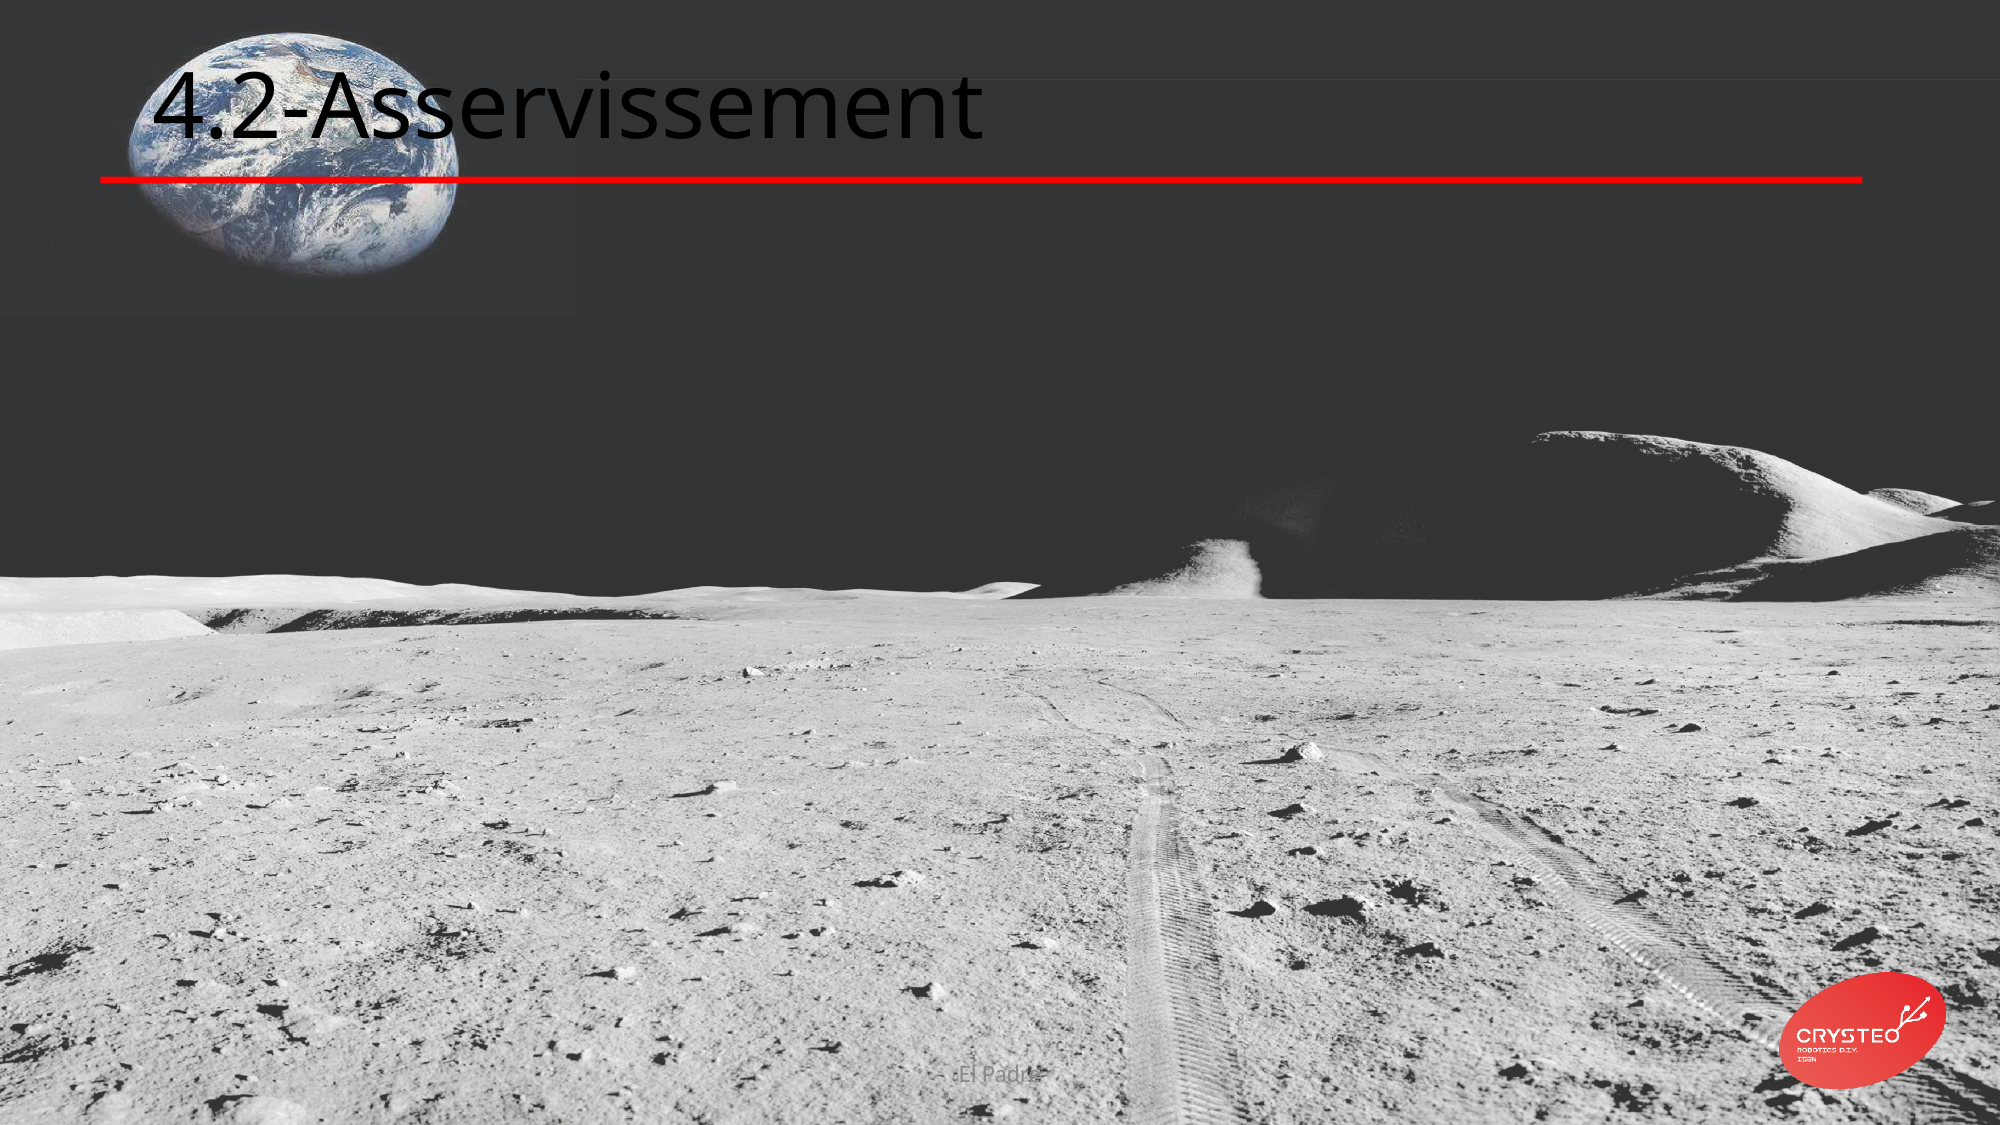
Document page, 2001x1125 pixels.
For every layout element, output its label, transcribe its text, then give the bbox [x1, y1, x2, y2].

text_box 4.2-Asservissement [137, 181, 1863, 218]
picture [1779, 972, 1946, 1089]
text_box 4.2-Asservissement [137, 0, 1863, 179]
slide_number 15 [1412, 1042, 1863, 1103]
footer El Padre [662, 1042, 1338, 1103]
